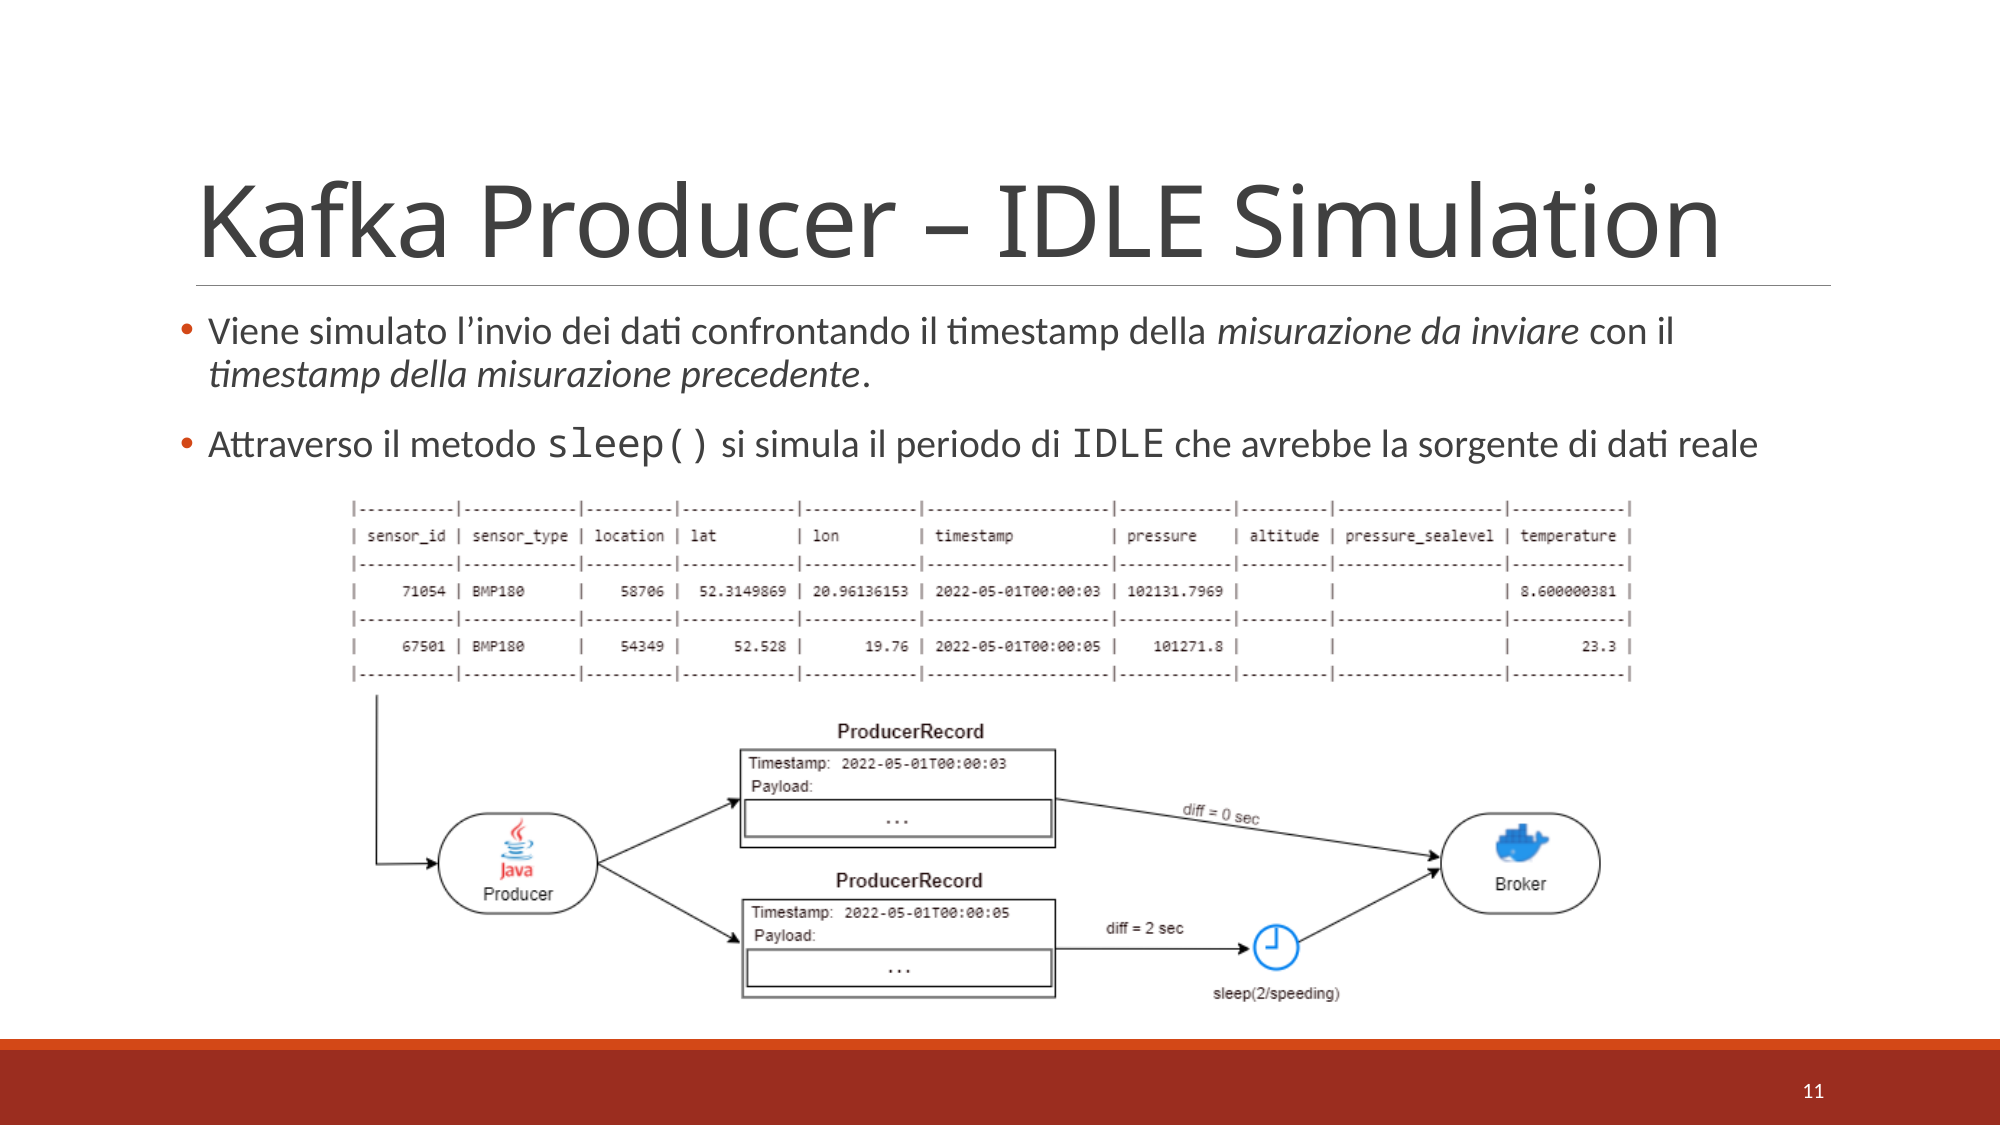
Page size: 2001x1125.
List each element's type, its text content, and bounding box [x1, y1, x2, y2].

title Kafka Producer – IDLE Simulation [180, 47, 1830, 285]
picture [346, 485, 1664, 1015]
list Viene simulato l’invio dei dati confrontando il timestamp della misurazione da inviare con il timestamp della misurazione precedente. Attraverso il metodo sleep() si simula il periodo di IDLE che avrebbe la sorgente di dati reale [180, 302, 1830, 510]
slide_number 11 [1624, 1059, 1840, 1120]
